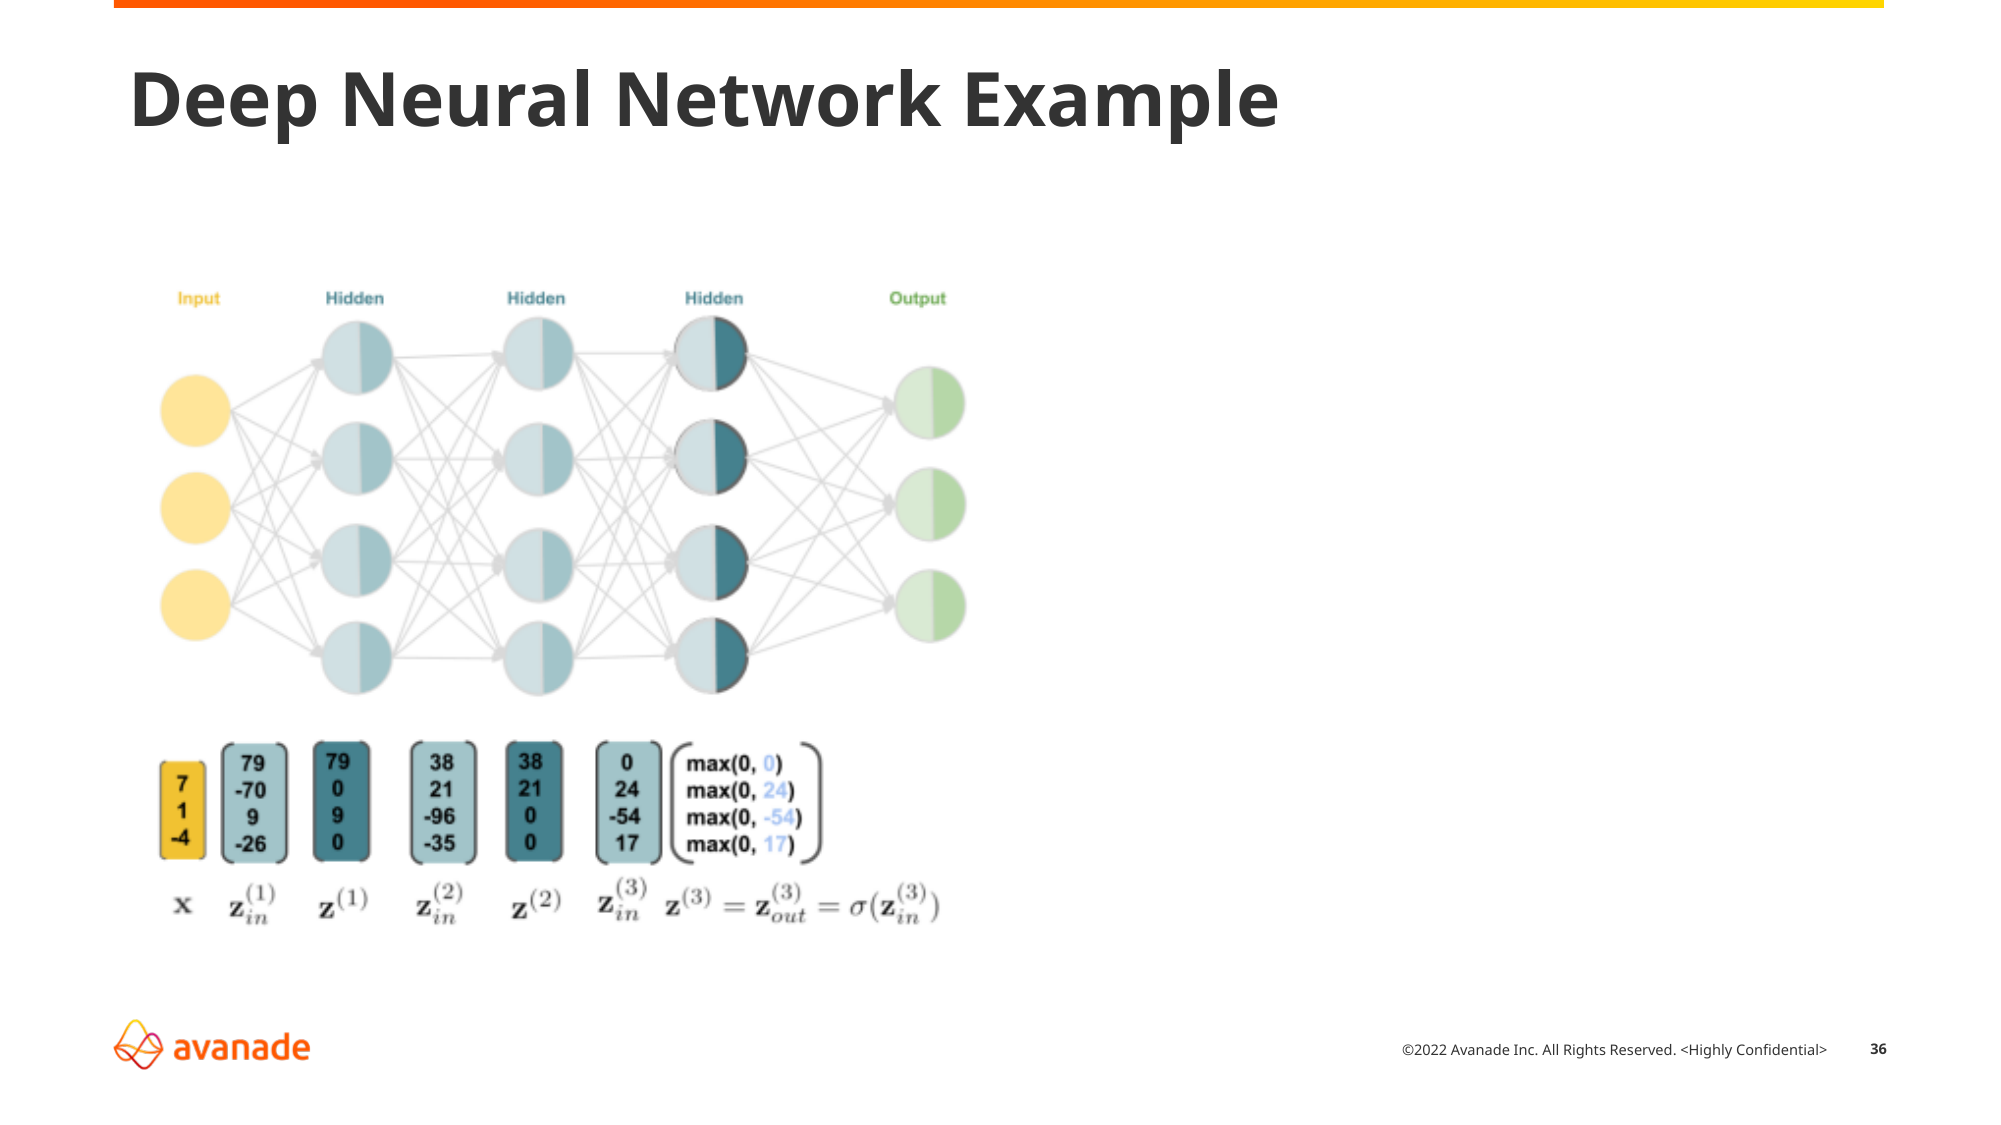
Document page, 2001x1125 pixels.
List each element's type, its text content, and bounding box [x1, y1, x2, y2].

picture [93, 999, 339, 1090]
picture [113, 249, 1026, 964]
title Deep Neural Network Example [113, 54, 1883, 219]
